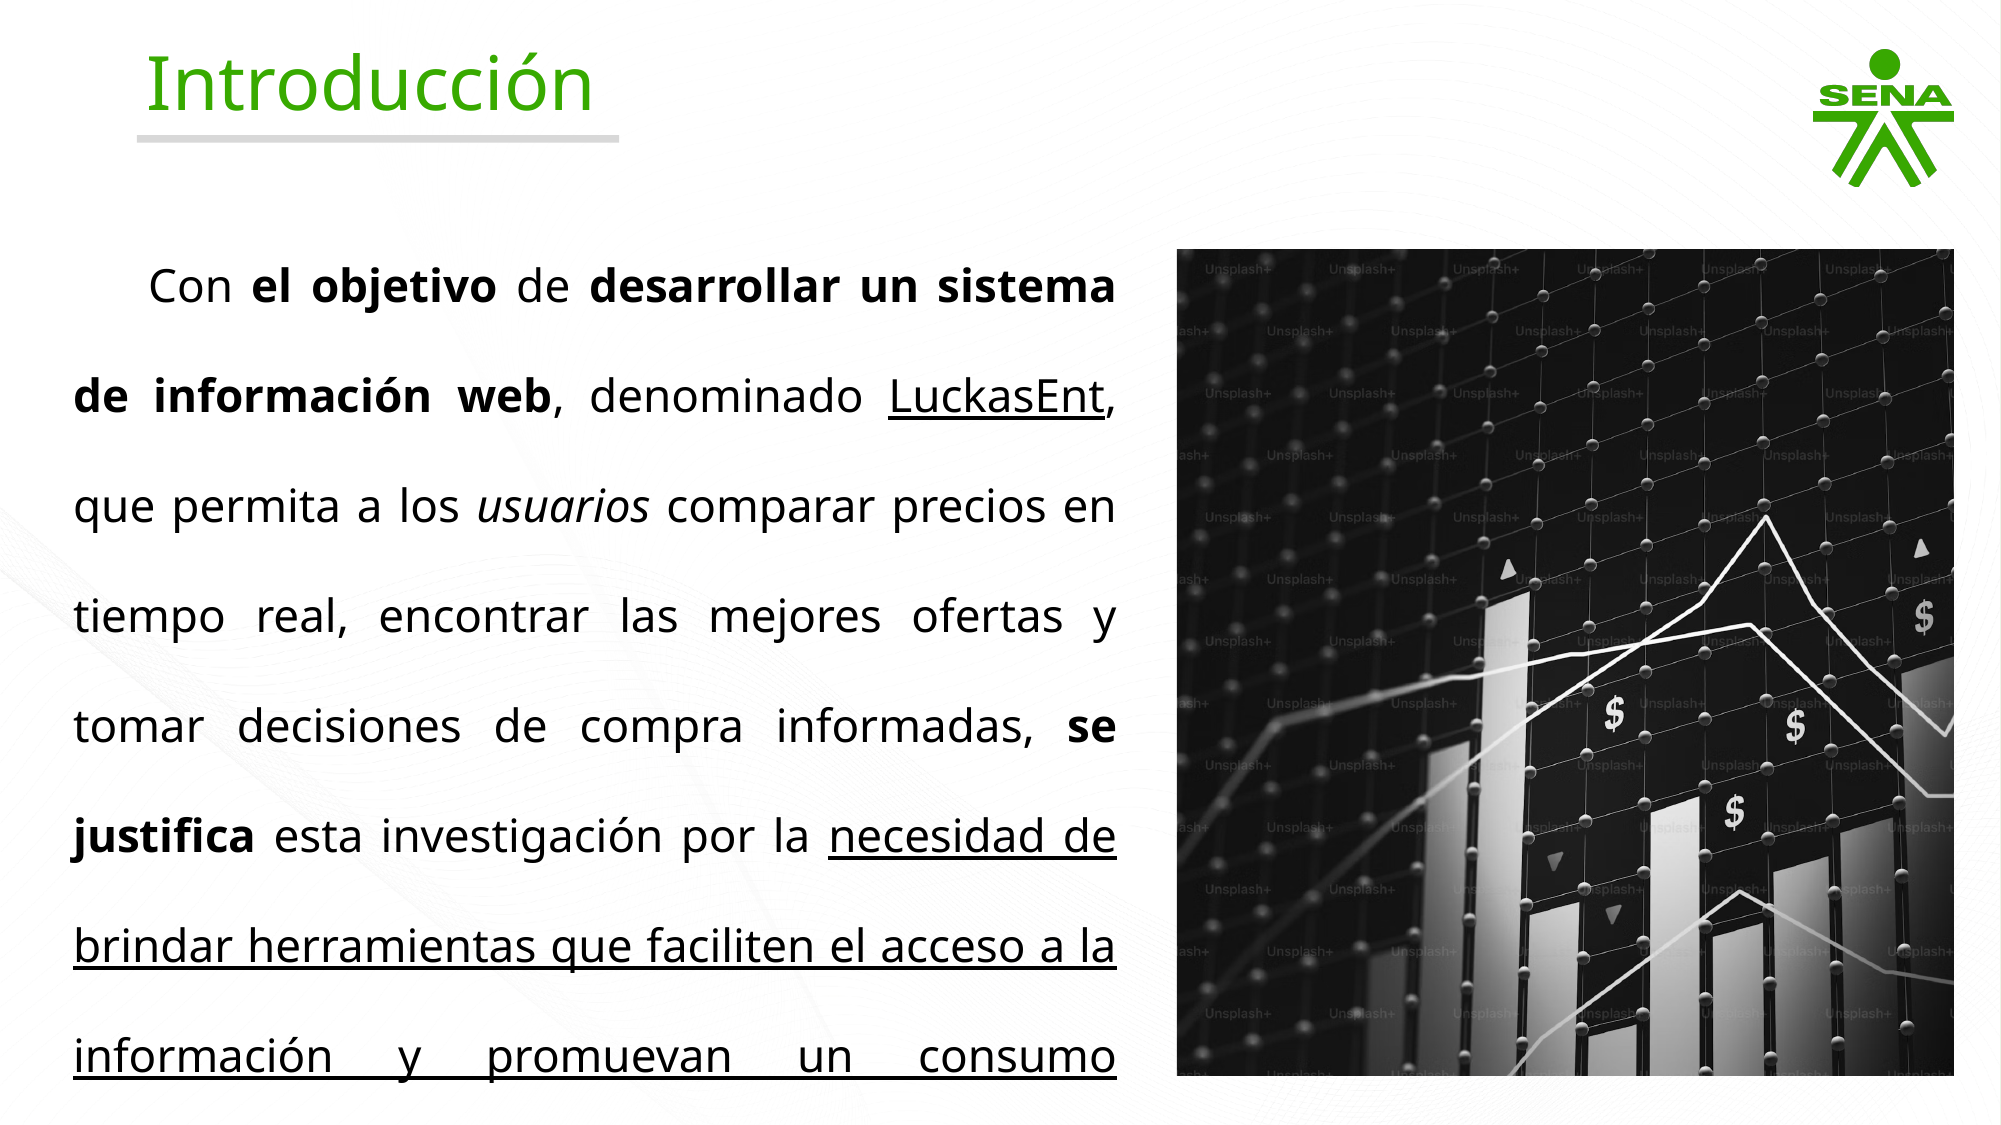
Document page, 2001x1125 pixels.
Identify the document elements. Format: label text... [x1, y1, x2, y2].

text_box Con el objetivo de desarrollar un sistema de información web, denominado LuckasEnt, que permita a los usuarios comparar precios en tiempo real, encontrar las mejores ofertas y tomar decisiones de compra informadas, se justifica esta investigación por la necesidad de brindar herramientas que faciliten el acceso a la información y promuevan un consumo inteligente. [58, 194, 1133, 1125]
text_box Introducción [131, 30, 624, 142]
picture [0, 0, 2001, 1125]
text_box [136, 135, 620, 143]
